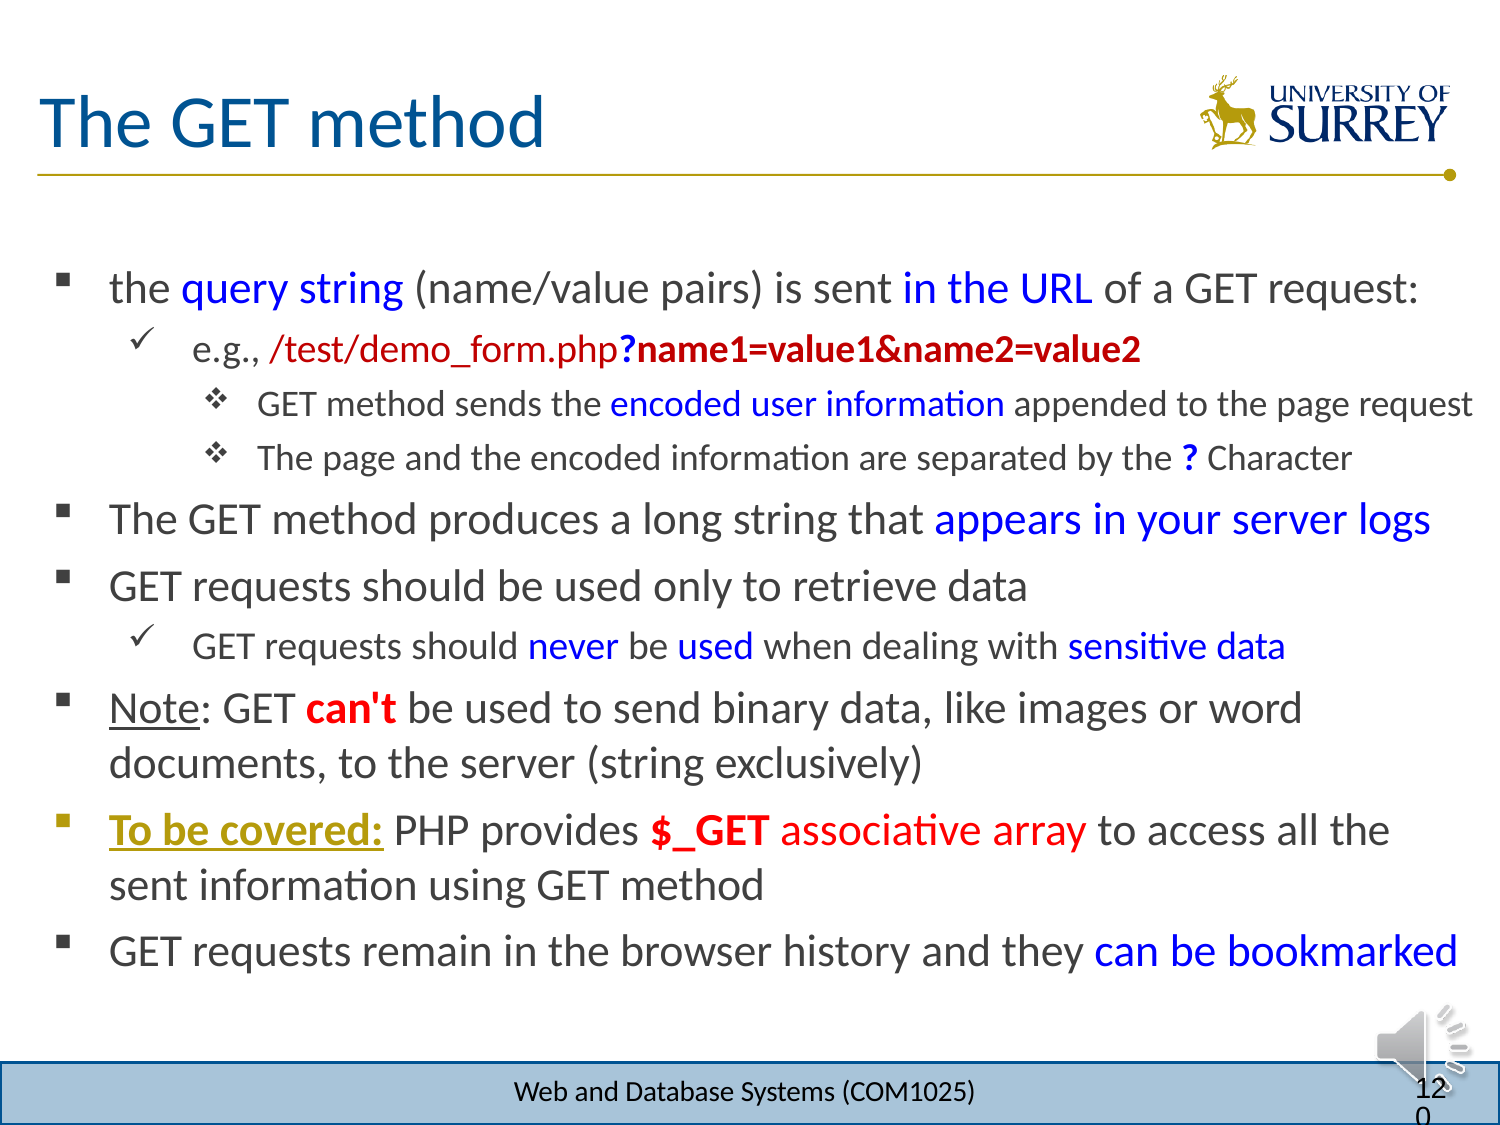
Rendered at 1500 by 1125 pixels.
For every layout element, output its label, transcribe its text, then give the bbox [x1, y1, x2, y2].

title The GET method [37, 70, 1184, 261]
text_box the query string (name/value pairs) is sent in the URL of a GET request: e.g., /test/demo_form.php?name1=value1&name2=value2 GET method sends the encoded user information appended to the page request The page and the encoded information are separated by the ? Character The GET method produces a long string that appears in your server logs GET requests should be used only to retrieve data GET requests should never be used when dealing with sensitive data Note: GET can't be used to send binary data, like images or word documents, to the server (string exclusively) To be covered: PHP provides $_GET associative array to access all the sent information using GET method GET requests remain in the browser history and they can be bookmarked [50, 244, 1482, 976]
picture [1200, 75, 1450, 150]
footer Web and Database Systems (COM1025) [511, 1077, 985, 1125]
picture [1374, 999, 1476, 1101]
slide_number 120 [1408, 1109, 1456, 1125]
